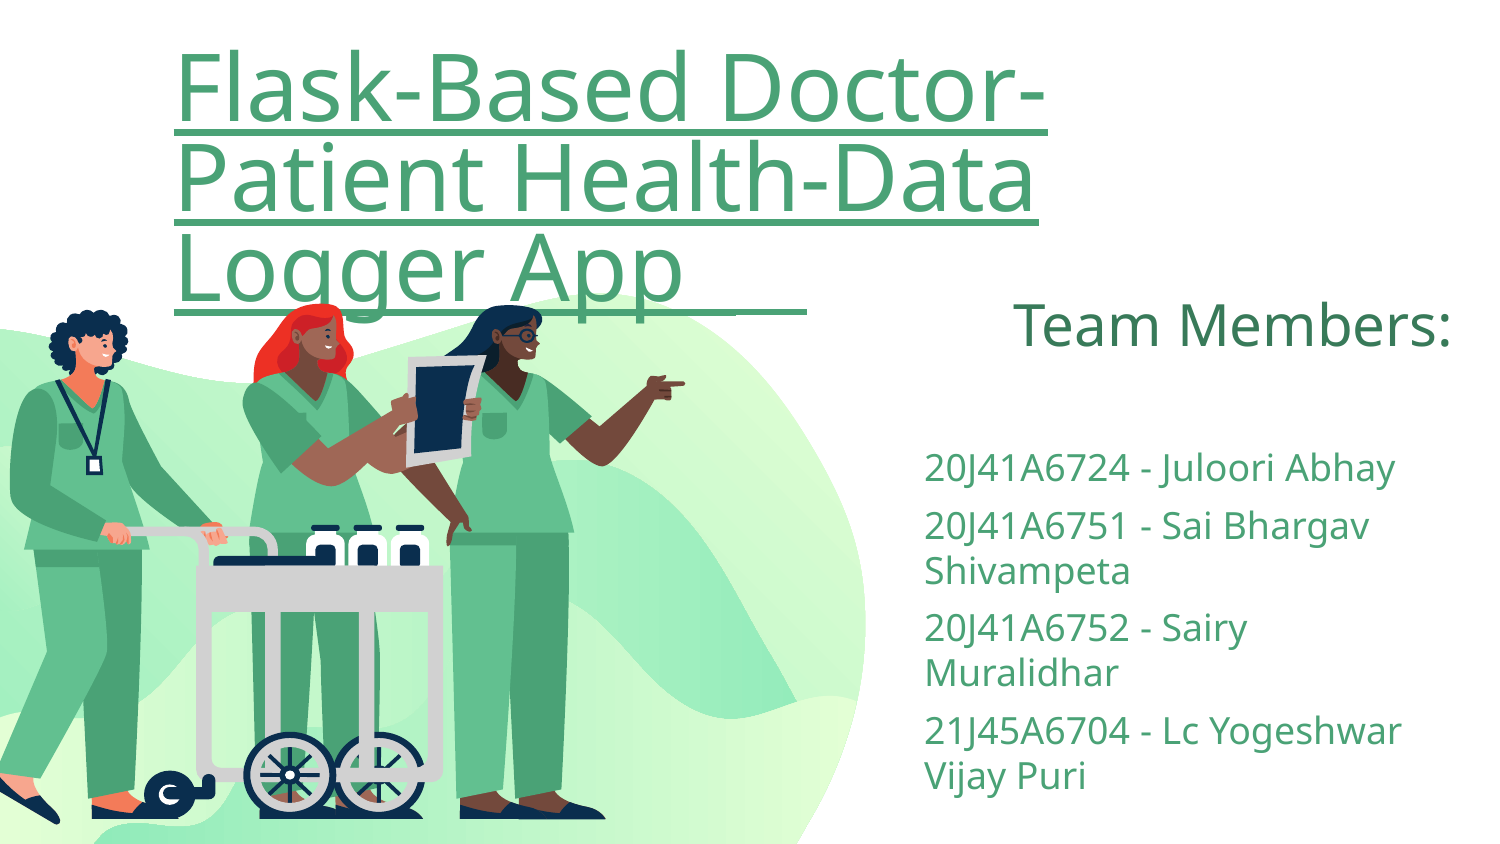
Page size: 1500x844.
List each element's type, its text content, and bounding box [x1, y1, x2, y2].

subtitle 20J41A6724 - Juloori Abhay 20J41A6751 - Sai Bhargav Shivampeta 20J41A6752 - Sairy Muralidhar 21J45A6704 - Lc Yogeshwar Vijay Puri [909, 429, 1445, 705]
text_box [0, 303, 687, 825]
title Flask-Based Doctor-Patient Health-Data Logger App [158, 34, 1350, 242]
text_box Team Members: [999, 281, 1473, 366]
